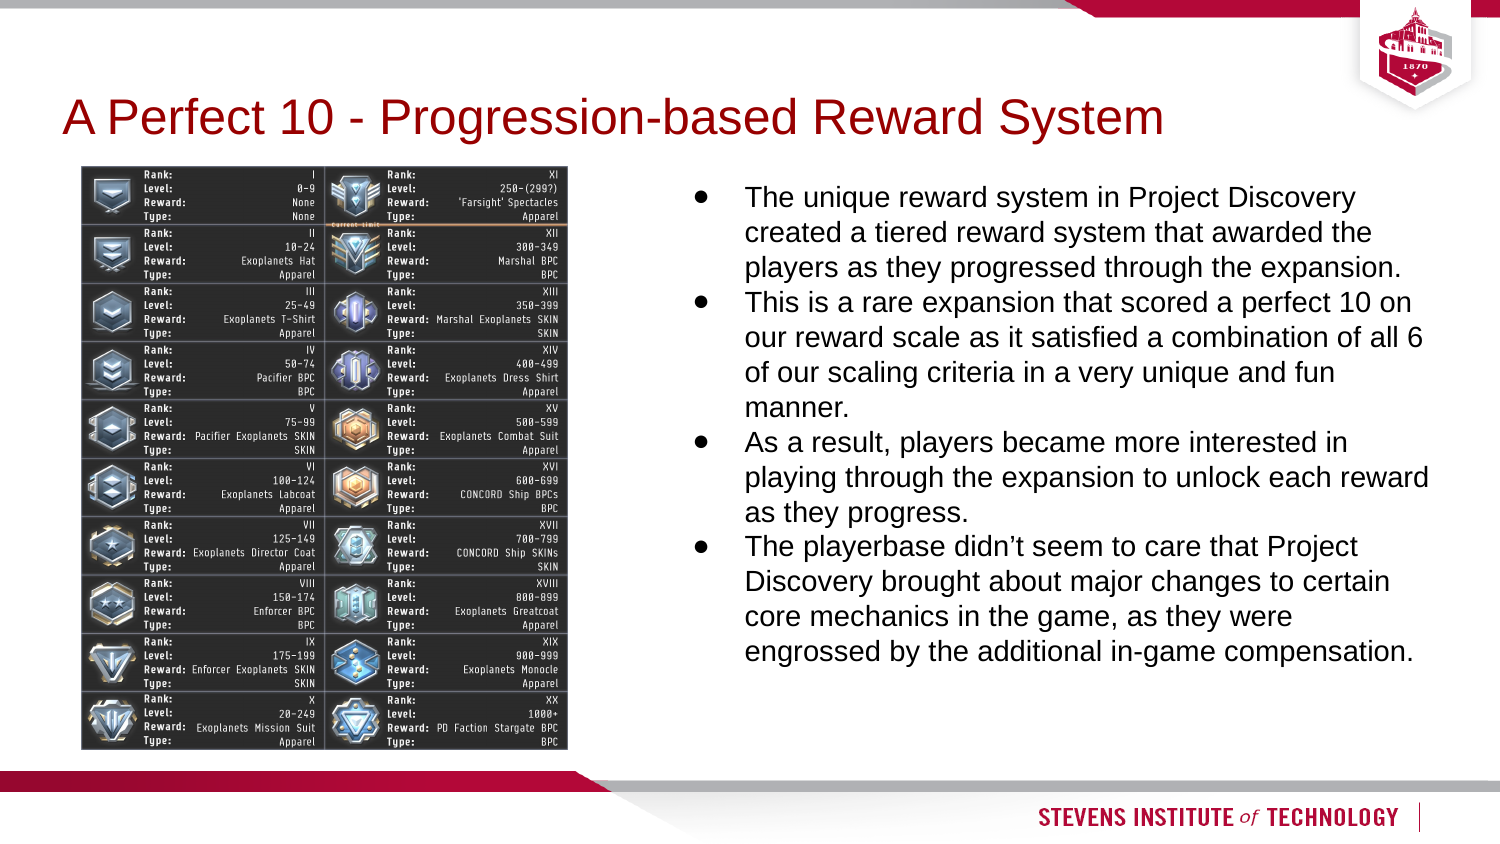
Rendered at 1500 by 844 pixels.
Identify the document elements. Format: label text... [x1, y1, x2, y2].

title A Perfect 10 - Progression-based Reward System [51, 72, 1449, 167]
picture [0, 0, 1500, 120]
picture [0, 771, 1500, 844]
list The unique reward system in Project Discovery created a tiered reward system that awarded the players as they progressed through the expansion. This is a rare expansion that scored a perfect 10 on our reward scale as it satisfied a combination of all 6 of our scaling criteria in a very unique and fun manner. As a result, players became more interested in playing through the expansion to unlock each reward as they progress. The playerbase didn’t seem to care that Project Discovery brought about major changes to certain core mechanics in the game, as they were engrossed by the additional in-game compensation. [658, 166, 1449, 750]
picture [81, 166, 568, 750]
